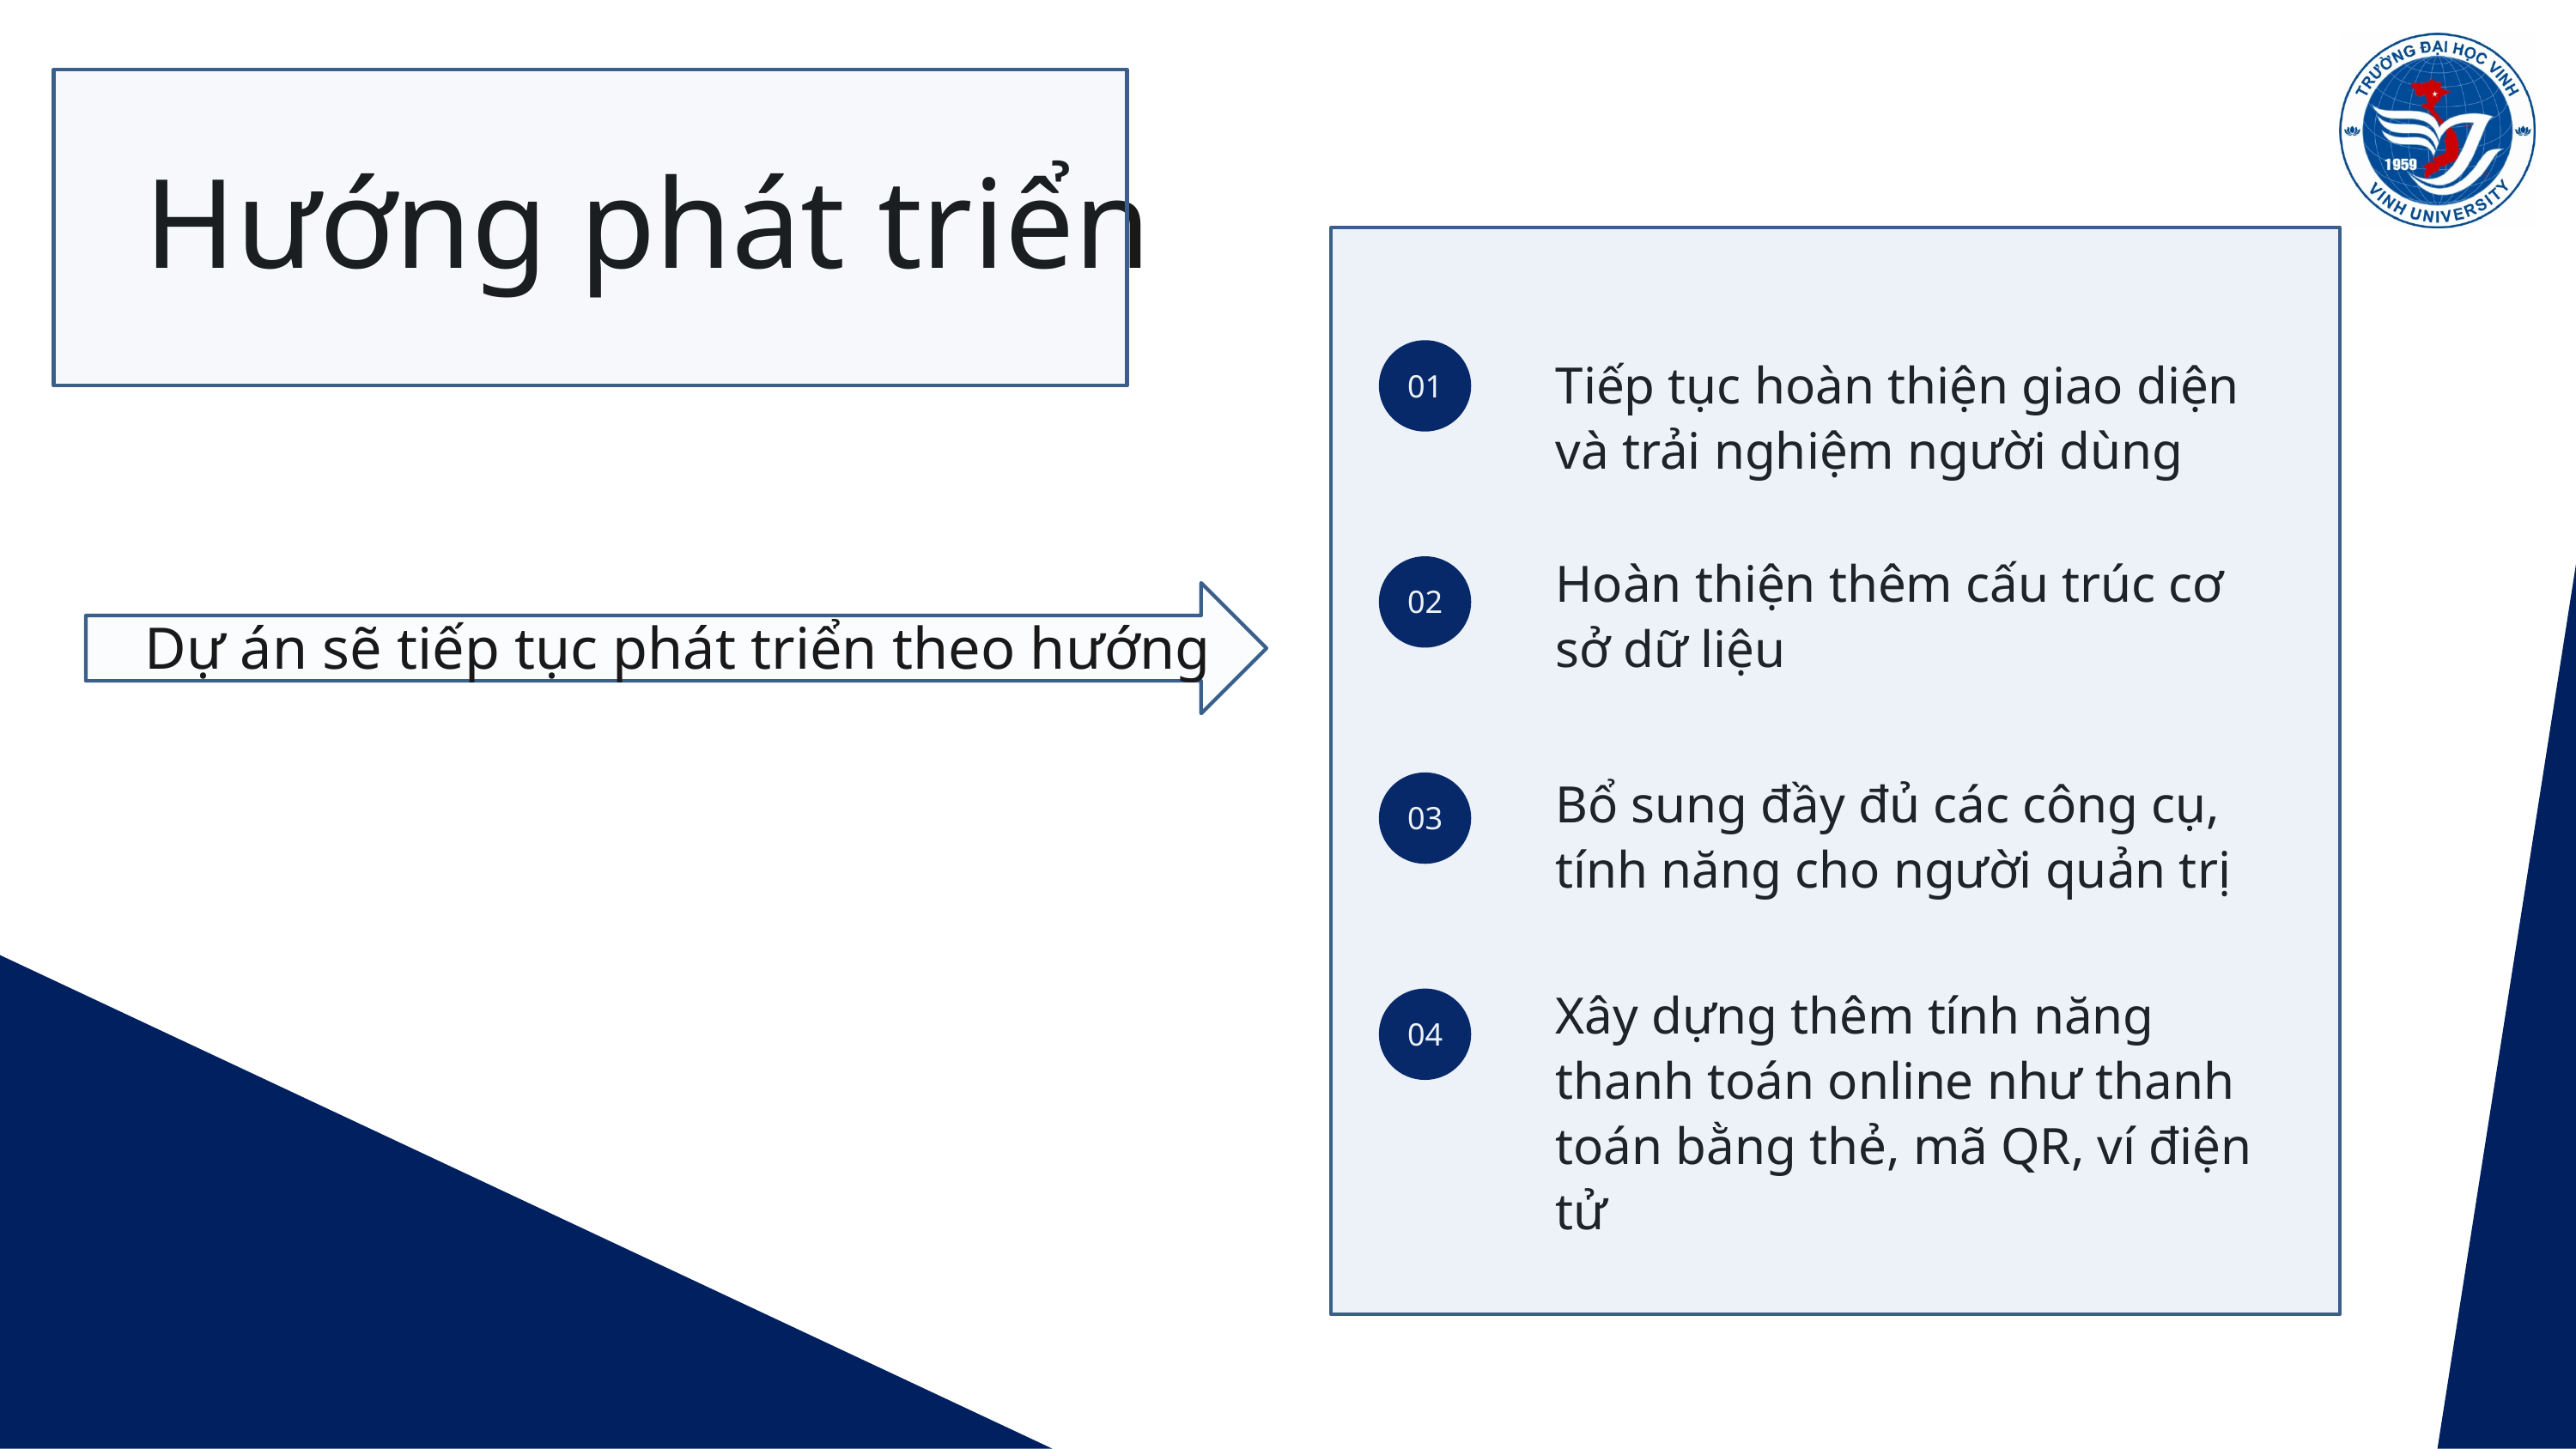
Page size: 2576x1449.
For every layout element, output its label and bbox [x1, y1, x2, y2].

text_box [0, 955, 1053, 1449]
text_box [144, 144, 1224, 682]
text_box [83, 613, 140, 683]
text_box [52, 68, 1129, 387]
text_box [1378, 988, 1472, 1081]
text_box [1378, 772, 1472, 864]
picture [2339, 33, 2536, 229]
text_box [1199, 606, 1269, 716]
text_box [1329, 226, 2342, 1316]
text_box [1378, 555, 1472, 648]
text_box [2057, 926, 2576, 1069]
text_box [1378, 339, 1472, 432]
